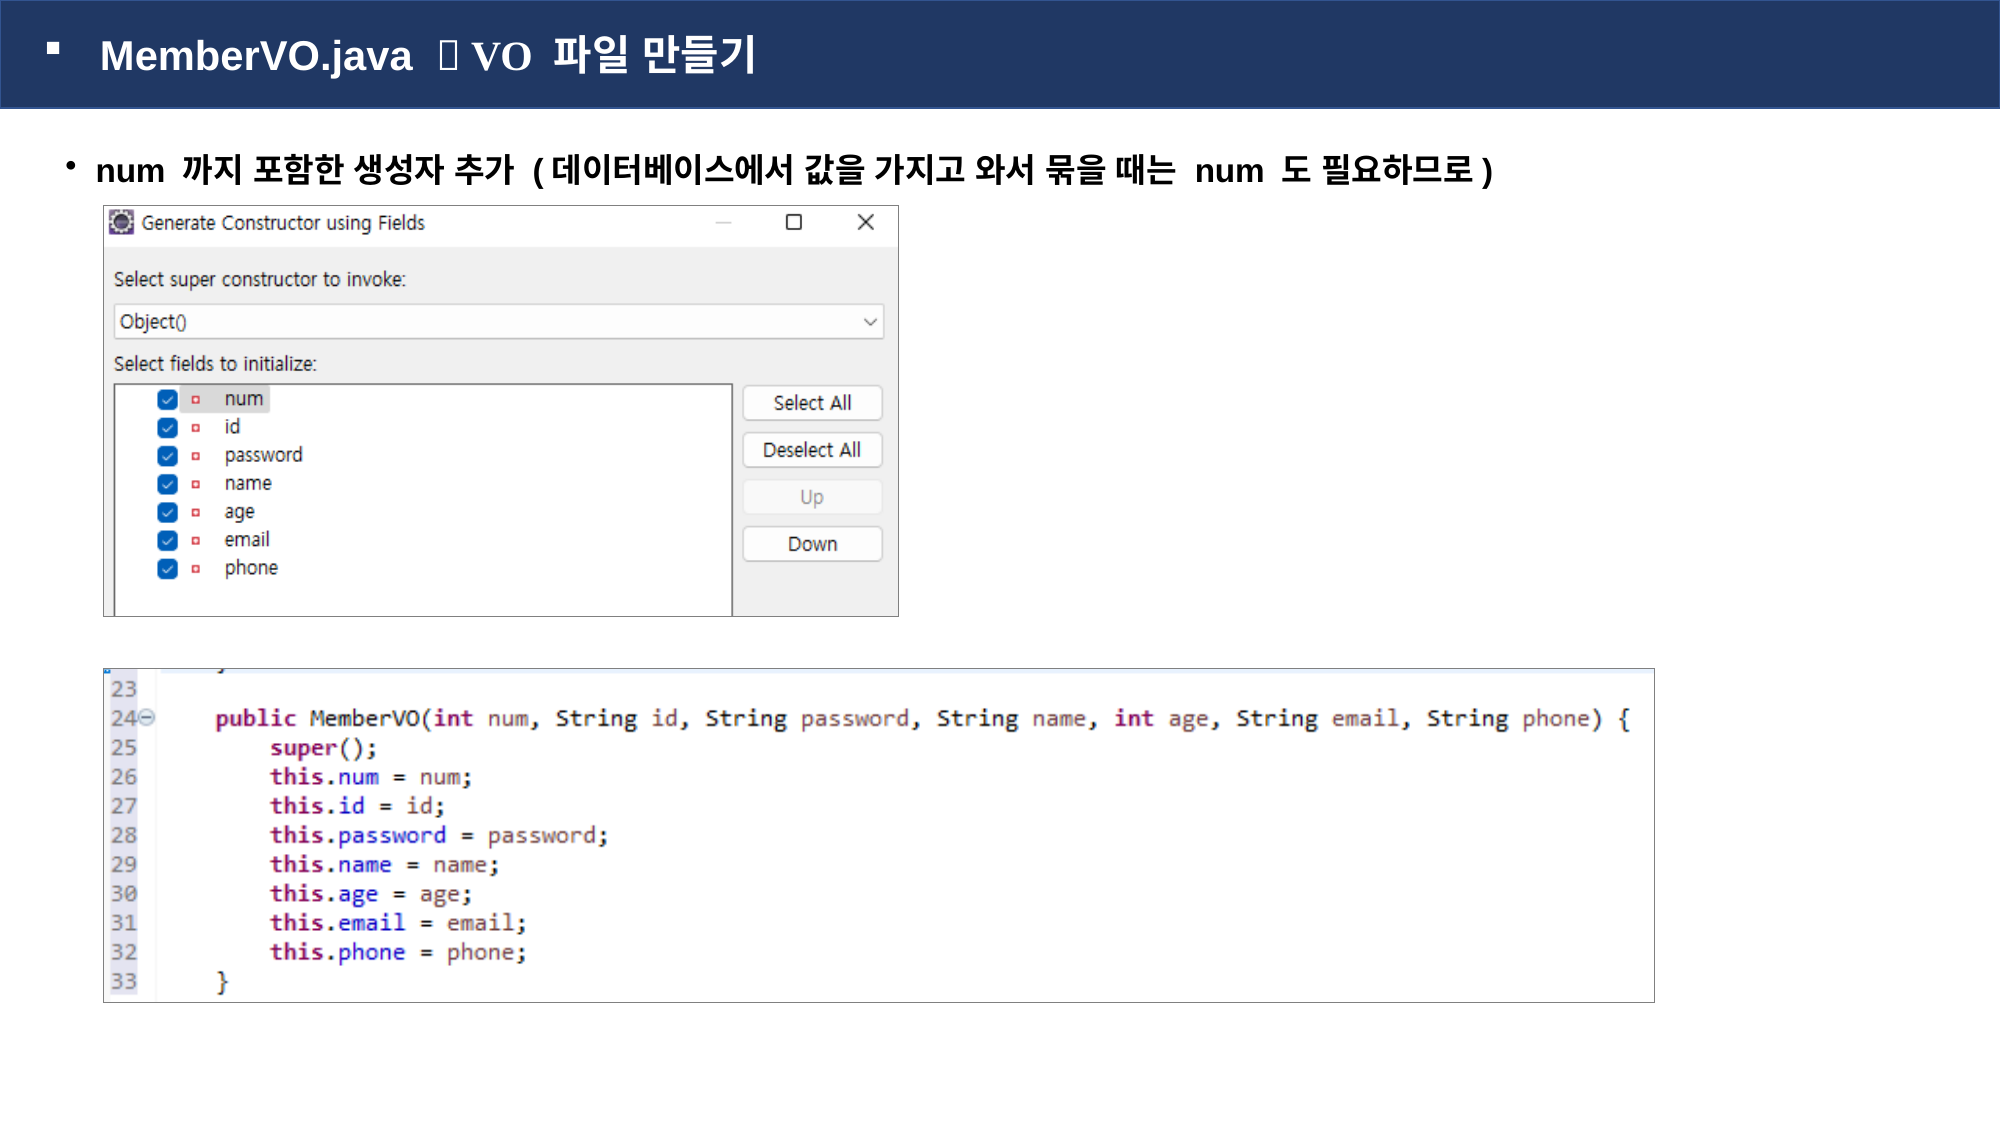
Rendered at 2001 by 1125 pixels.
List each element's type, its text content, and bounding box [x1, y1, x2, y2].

picture [103, 205, 899, 617]
text_box MemberVO.java  VO 파일 만들기 [0, 0, 2000, 109]
picture [103, 668, 1655, 1003]
text_box num 까지 포함한 생성자 추가 (데이터베이스에서 값을 가지고 와서 묶을 때는 num 도 필요하므로) [50, 122, 1645, 197]
